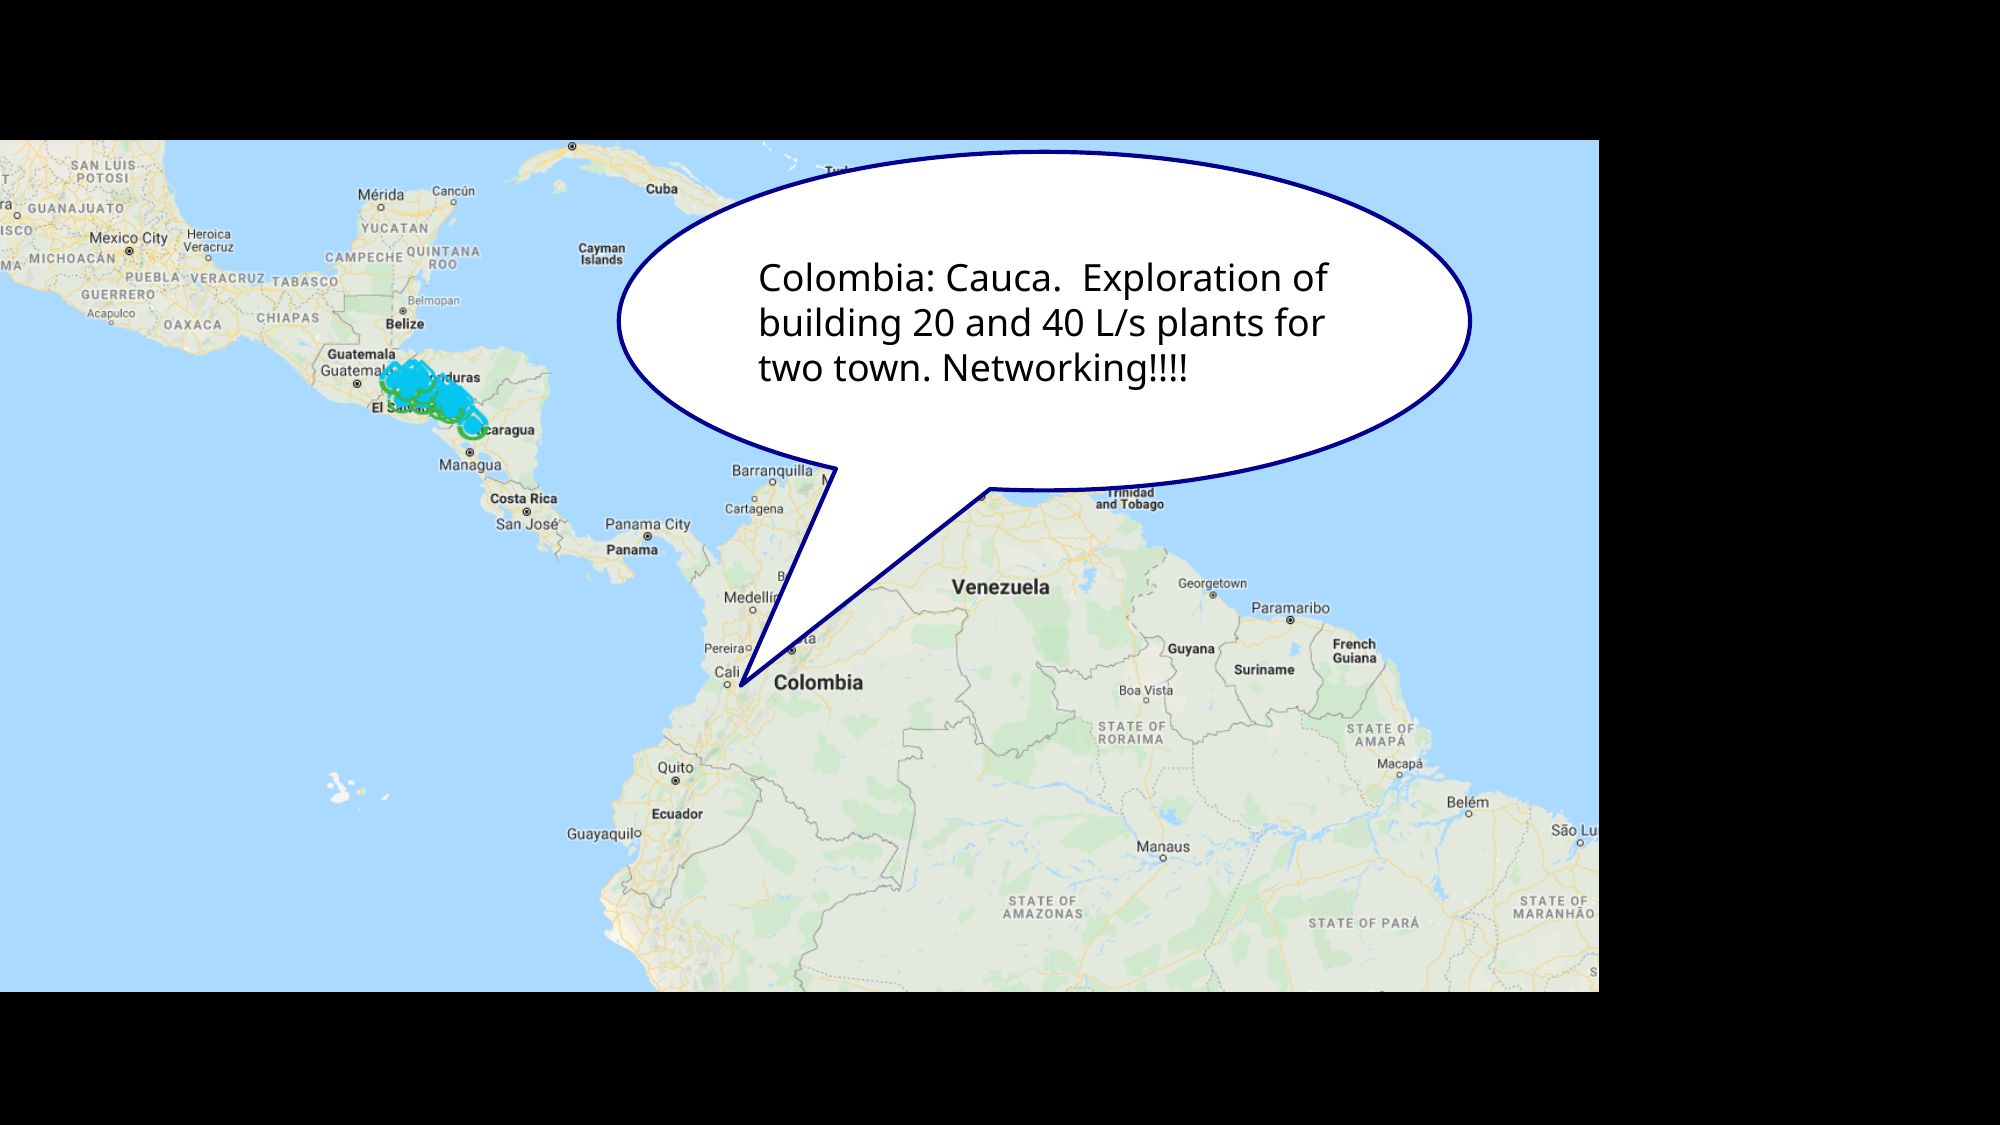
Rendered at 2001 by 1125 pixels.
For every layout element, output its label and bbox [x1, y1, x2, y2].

picture [0, 140, 1600, 992]
